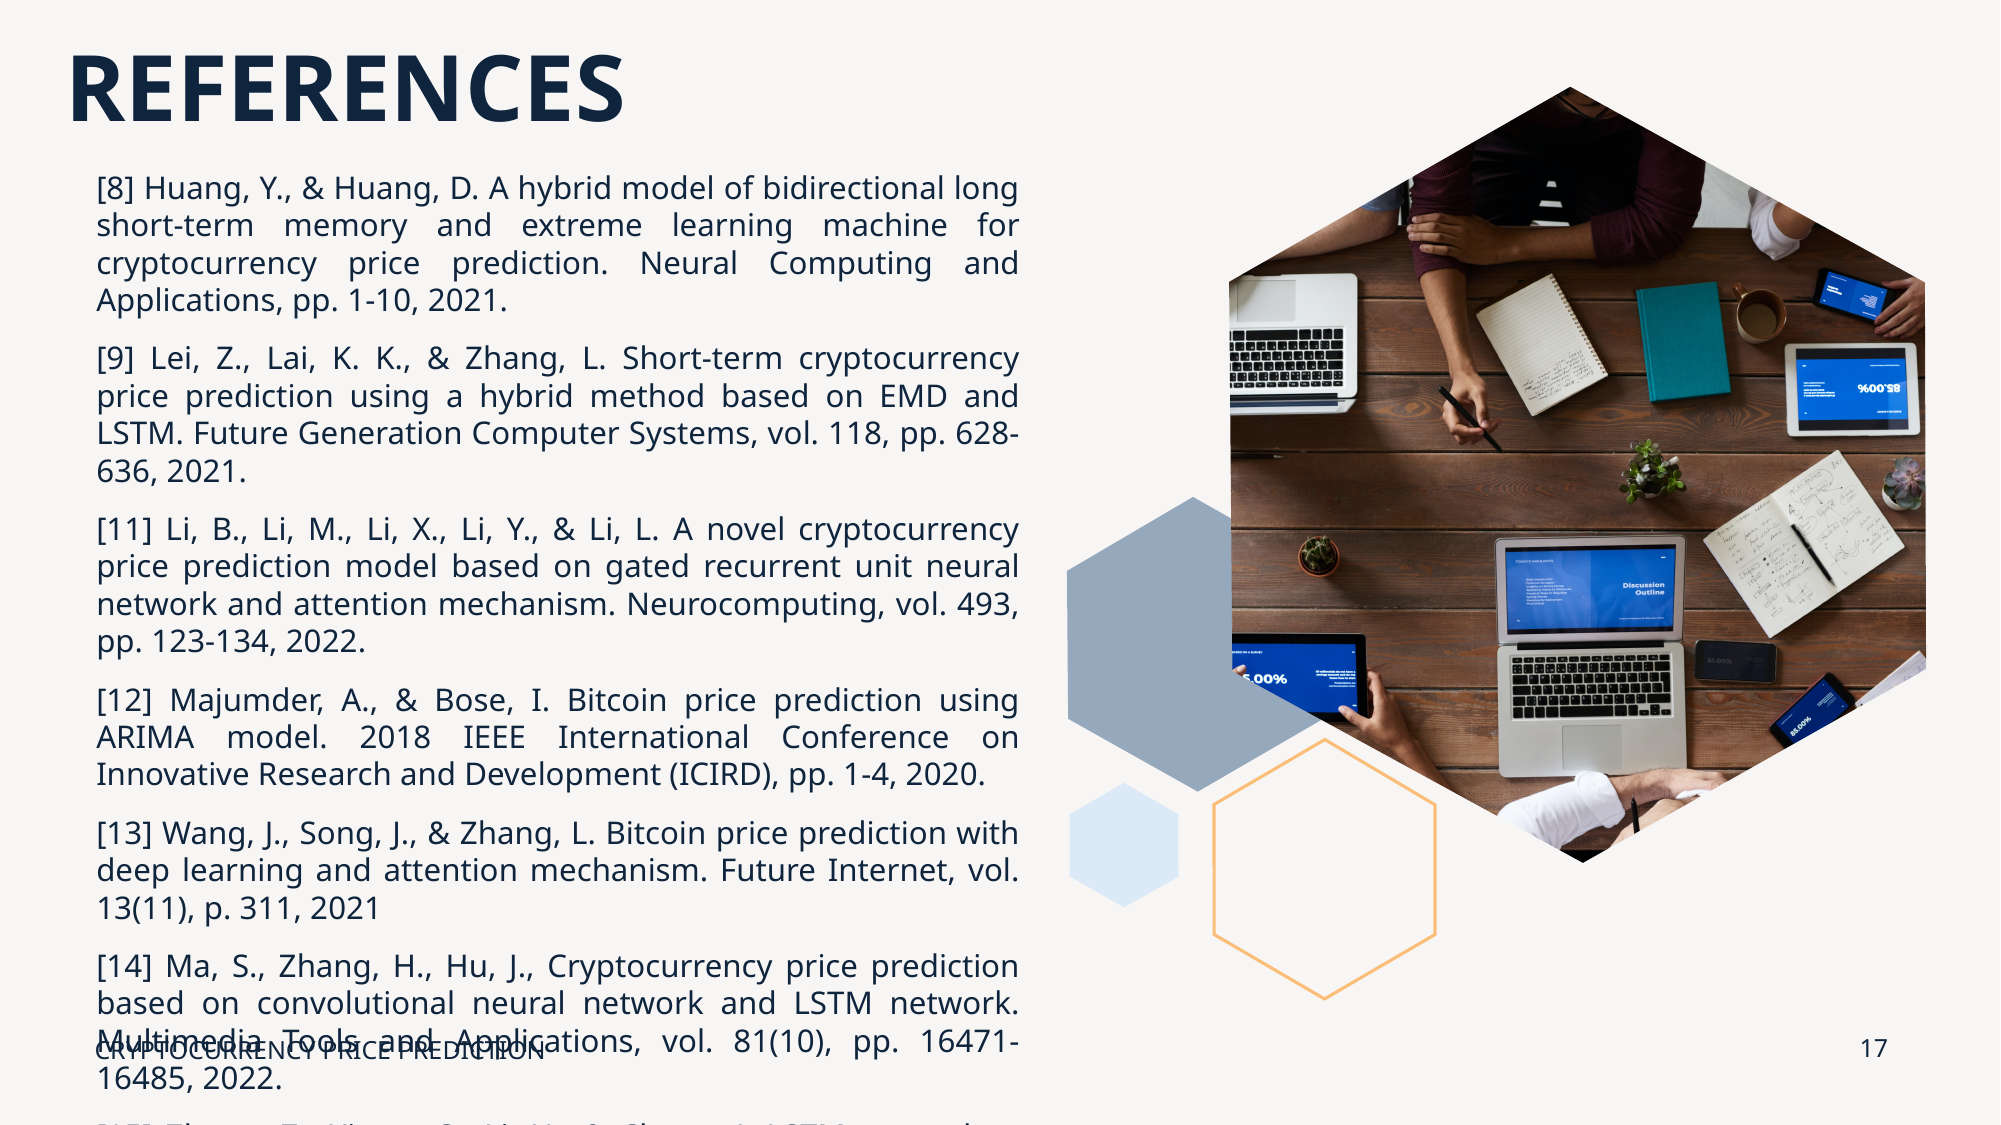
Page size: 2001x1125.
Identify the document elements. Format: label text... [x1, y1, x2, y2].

list [8] Huang, Y., & Huang, D. A hybrid model of bidirectional long short-term memory and extreme learning machine for cryptocurrency price prediction. Neural Computing and Applications, pp. 1-10, 2021. [9] Lei, Z., Lai, K. K., & Zhang, L. Short-term cryptocurrency price prediction using a hybrid method based on EMD and LSTM. Future Generation Computer Systems, vol. 118, pp. 628-636, 2021. [11] Li, B., Li, M., Li, X., Li, Y., & Li, L. A novel cryptocurrency price prediction model based on gated recurrent unit neural network and attention mechanism. Neurocomputing, vol. 493, pp. 123-134, 2022. [12] Majumder, A., & Bose, I. Bitcoin price prediction using ARIMA model. 2018 IEEE International Conference on Innovative Research and Development (ICIRD), pp. 1-4, 2020. [13] Wang, J., Song, J., & Zhang, L. Bitcoin price prediction with deep learning and attention mechanism. Future Internet, vol. 13(11), p. 311, 2021 [14] Ma, S., Zhang, H., Hu, J., Cryptocurrency price prediction based on convolutional neural network and LSTM network. Multimedia Tools and Applications, vol. 81(10), pp. 16471-16485, 2022. [15] Zheng, Z., Xiong, C., Li, H., & Cheng, J. LSTM network: a deep learning approach for stock prediction. International Journal of Economics, Commerce and Management, vol. 6(2), pp. 60-67, 2023. [81, 160, 1036, 1000]
slide_number 17 [1836, 1020, 1912, 1080]
title REFERENCES [50, 35, 1067, 179]
footer CRYPTOCURRENCY PRICE PREDICTION [79, 1020, 755, 1080]
picture [1066, 86, 1927, 863]
